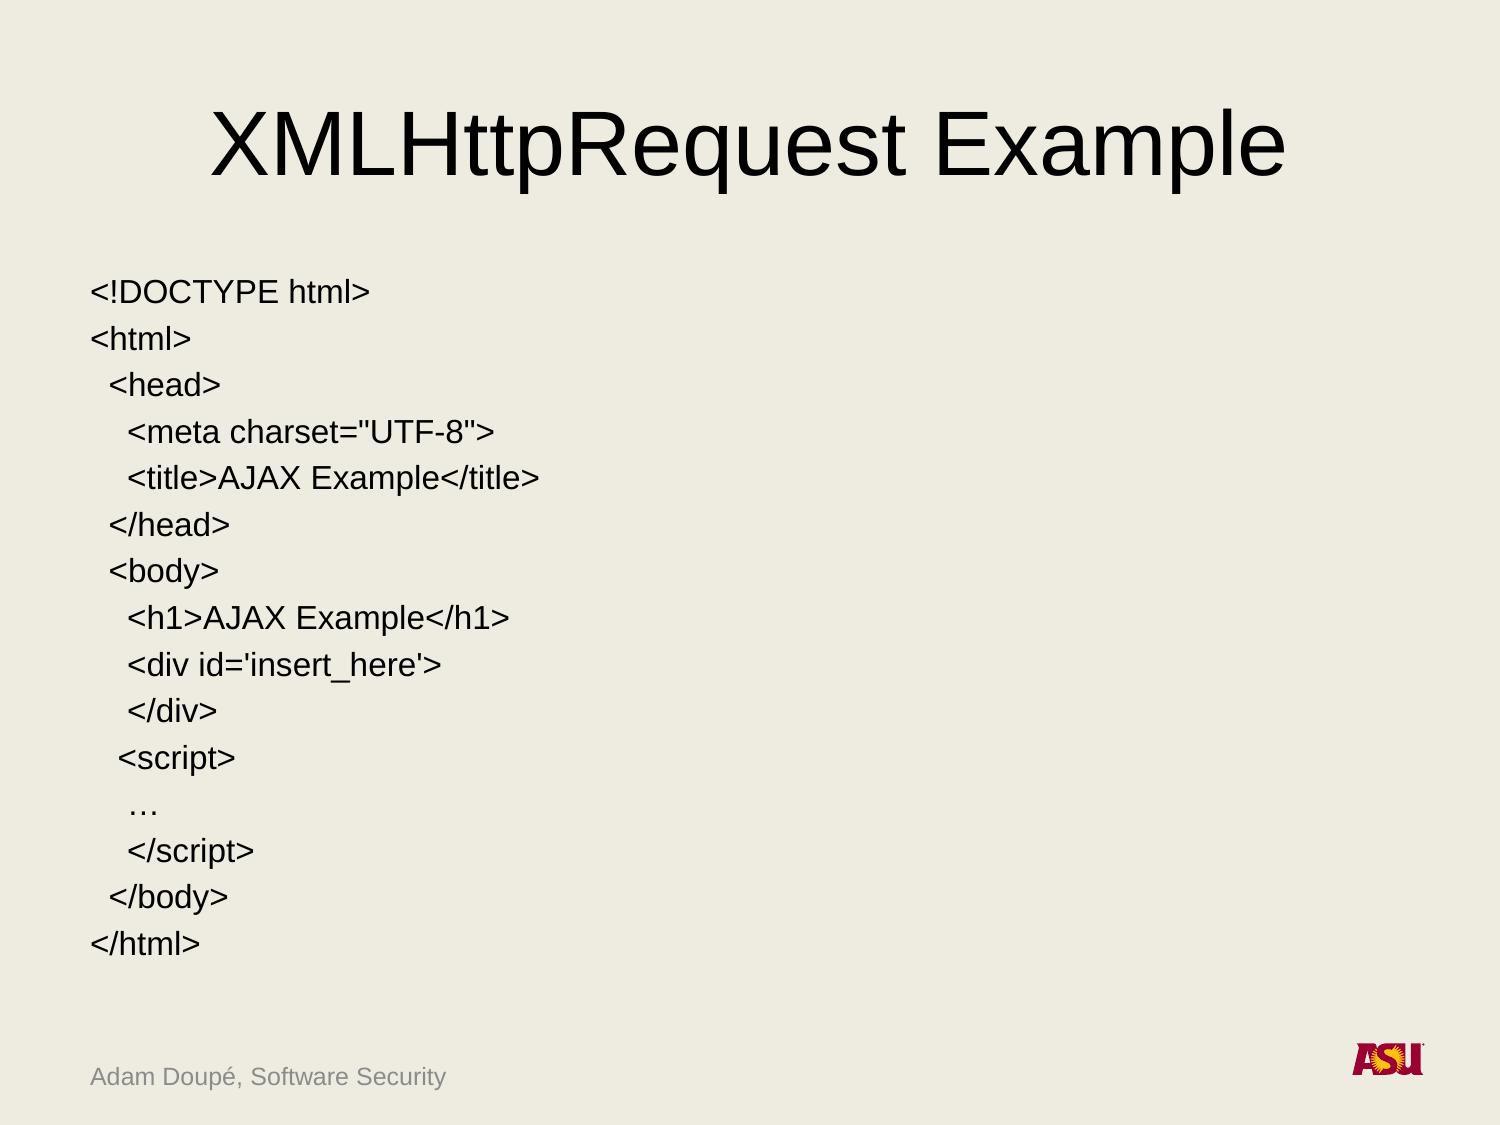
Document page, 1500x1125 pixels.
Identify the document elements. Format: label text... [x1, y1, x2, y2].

title XMLHttpRequest Example [75, 45, 1425, 233]
list <!DOCTYPE html> <html> <head> <meta charset="UTF-8"> <title>AJAX Example</title> </head> <body> <h1>AJAX Example</h1> <div id='insert_here'> </div> <script> … </script> </body> </html> [75, 262, 1425, 1005]
